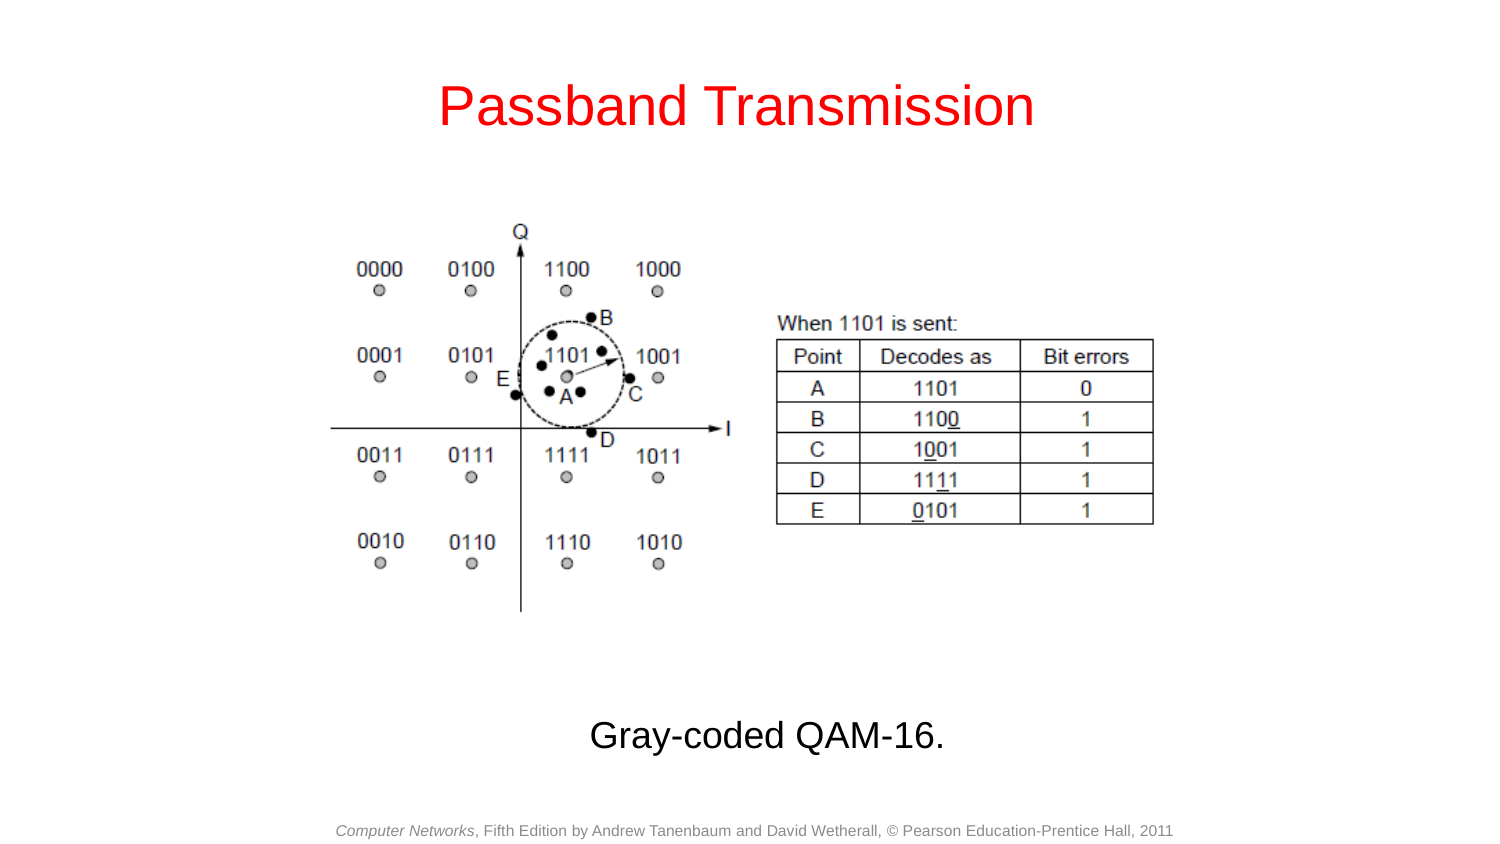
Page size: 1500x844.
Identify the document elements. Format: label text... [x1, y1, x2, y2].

title Passband Transmission [62, 37, 1413, 169]
picture [316, 205, 1173, 633]
list Gray-coded QAM-16. [222, 703, 1313, 807]
footer Computer Networks, Fifth Edition by Andrew Tanenbaum and David Wetherall, © Pearson Education-Prentice Hall, 2011 [224, 815, 1285, 844]
